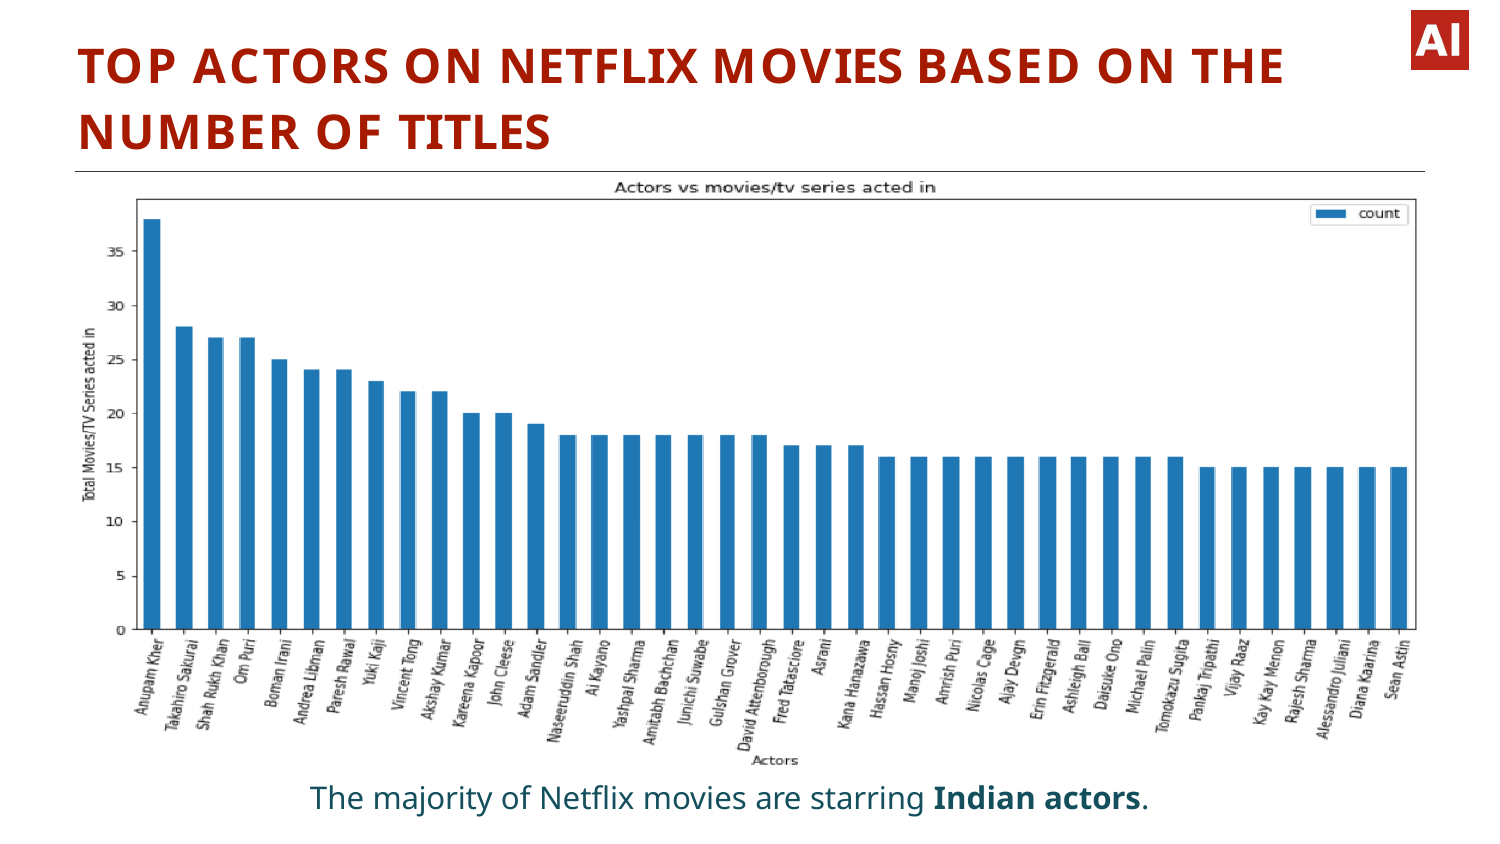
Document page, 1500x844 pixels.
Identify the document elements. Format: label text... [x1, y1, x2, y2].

text_box The majority of Netﬂix movies are starring Indian actors. [307, 781, 1192, 816]
picture [1411, 10, 1469, 70]
title TOP ACTORS ON NETFLIX MOVIES BASED ON THE NUMBER OF TITLES [75, 25, 1394, 169]
picture [74, 171, 1426, 772]
